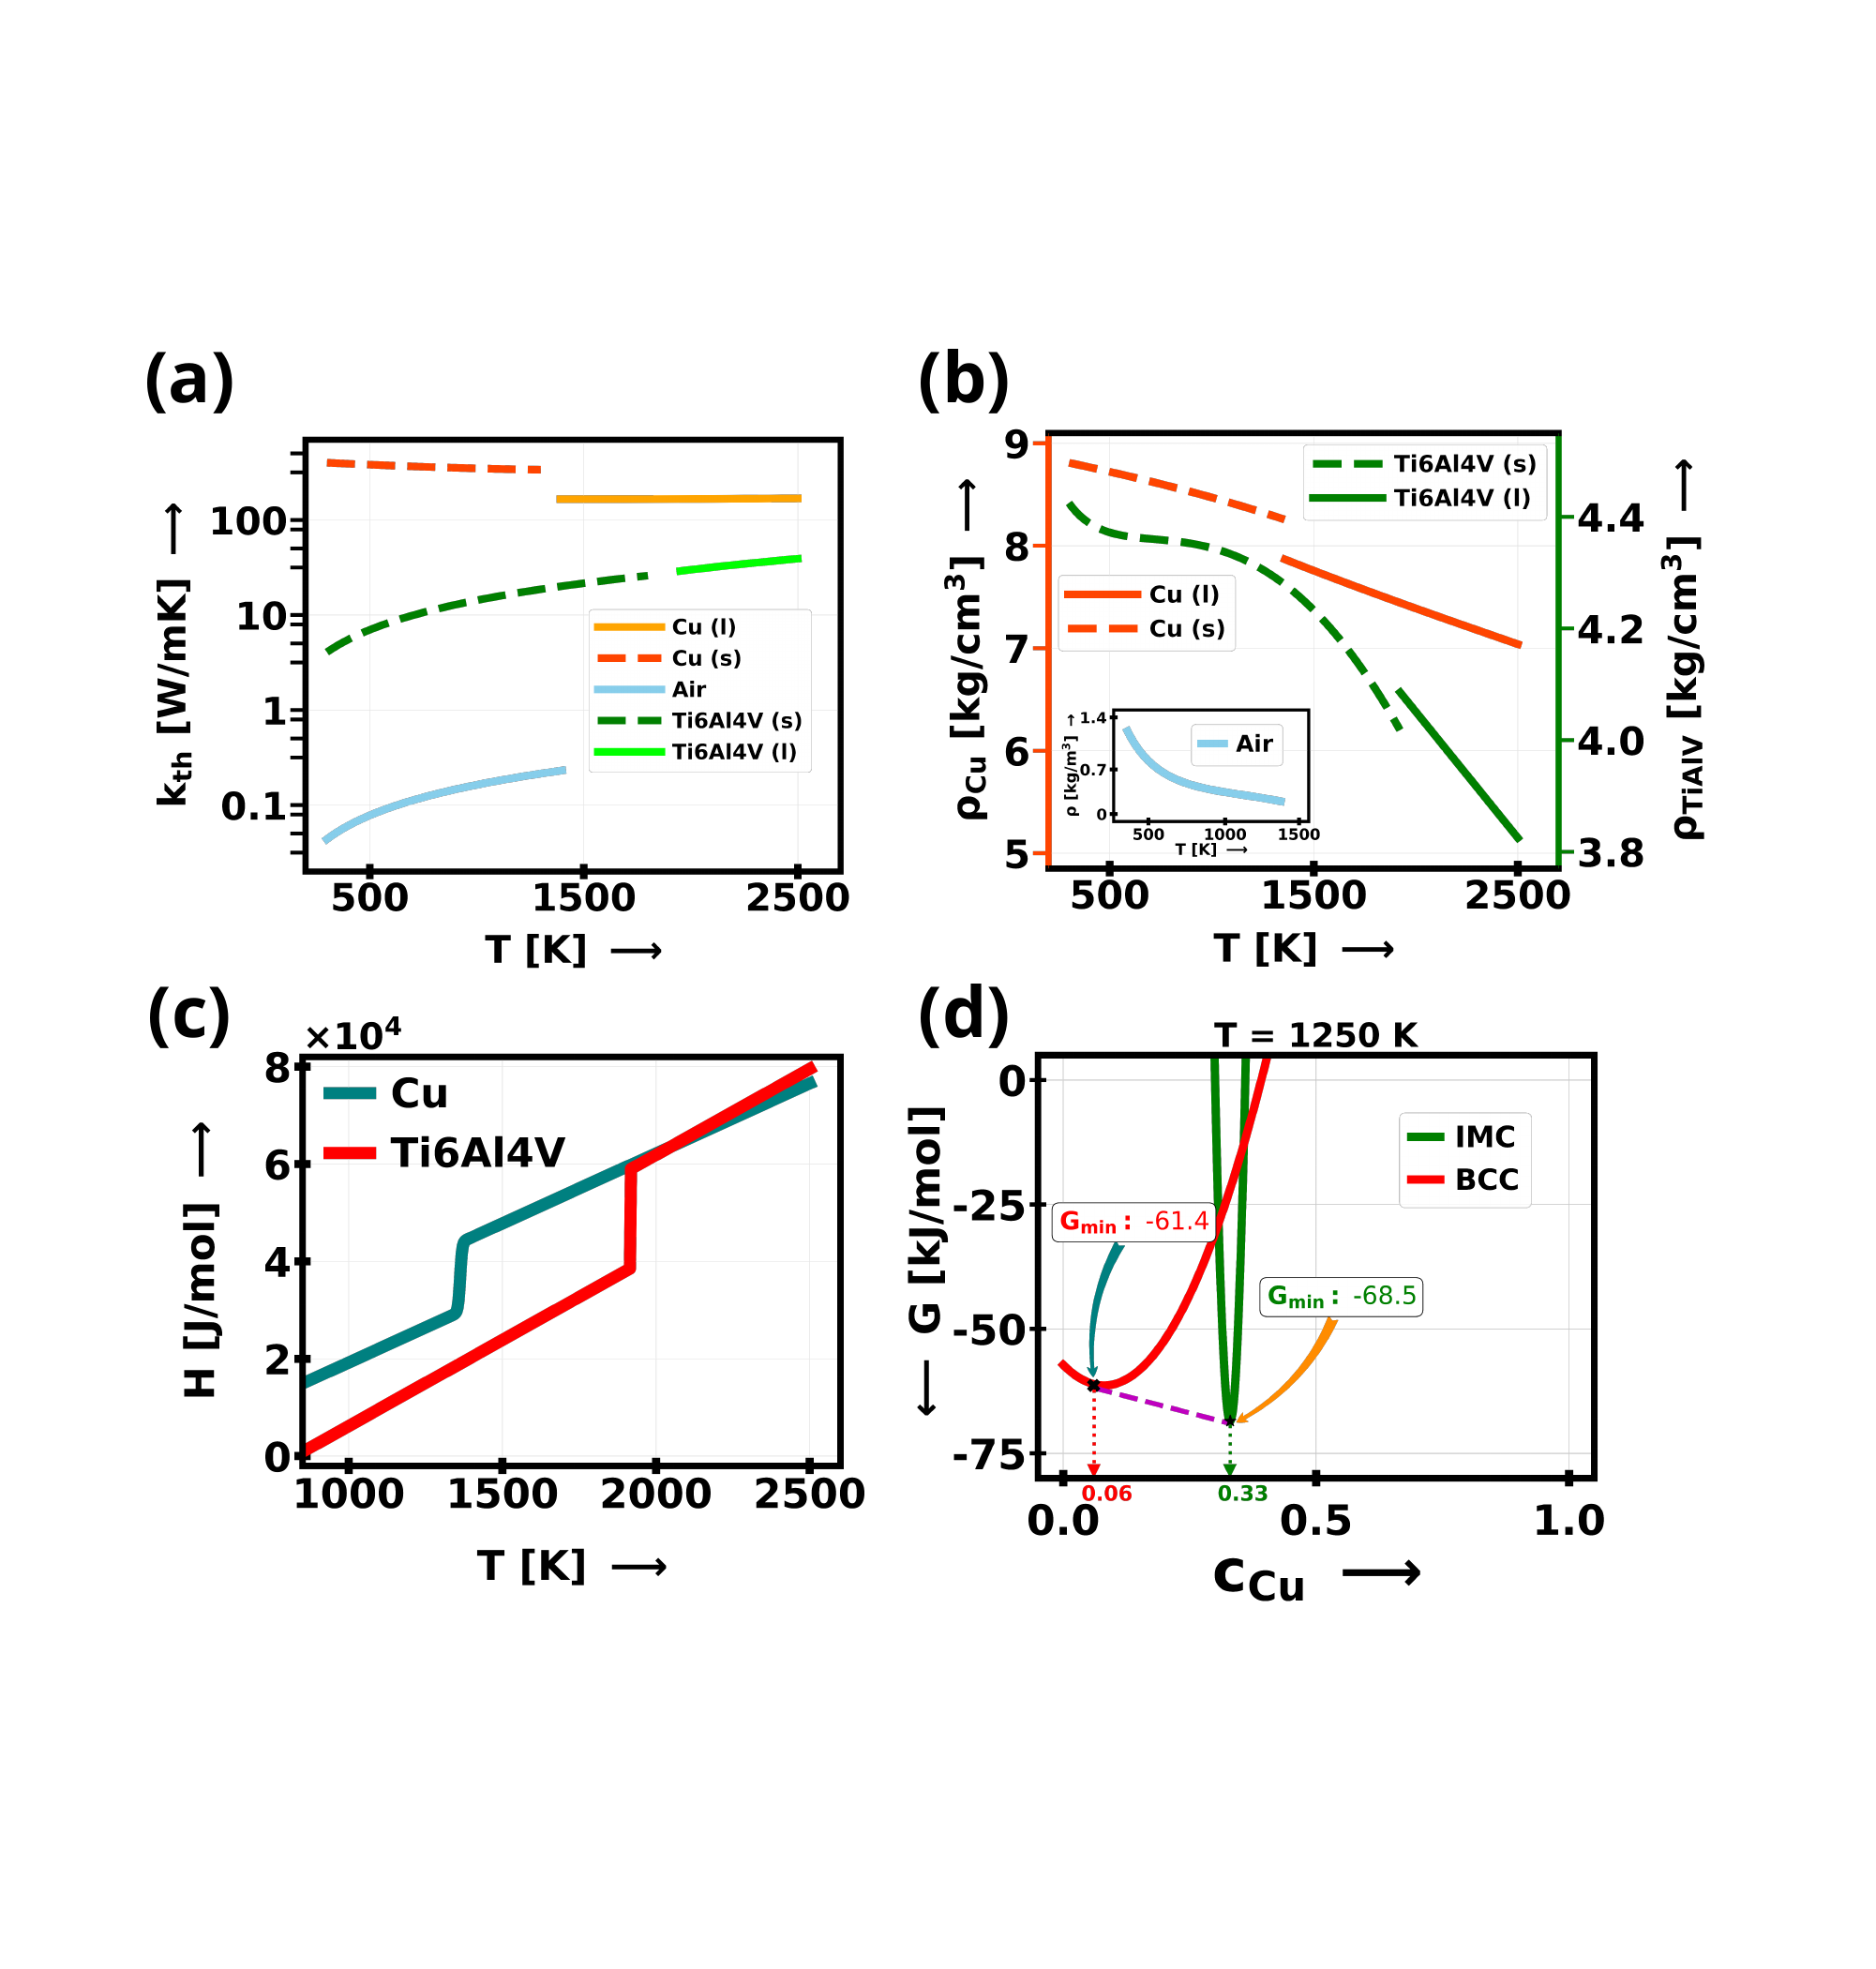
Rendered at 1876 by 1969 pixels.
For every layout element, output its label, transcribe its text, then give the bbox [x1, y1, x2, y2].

text_box (d) [904, 959, 1026, 1015]
picture [938, 423, 1710, 975]
text_box (a) [130, 325, 249, 425]
picture [902, 1015, 1612, 1609]
picture [151, 434, 856, 976]
text_box (b) [904, 325, 1025, 425]
text_box (c) [133, 959, 247, 1059]
picture [177, 1015, 872, 1594]
